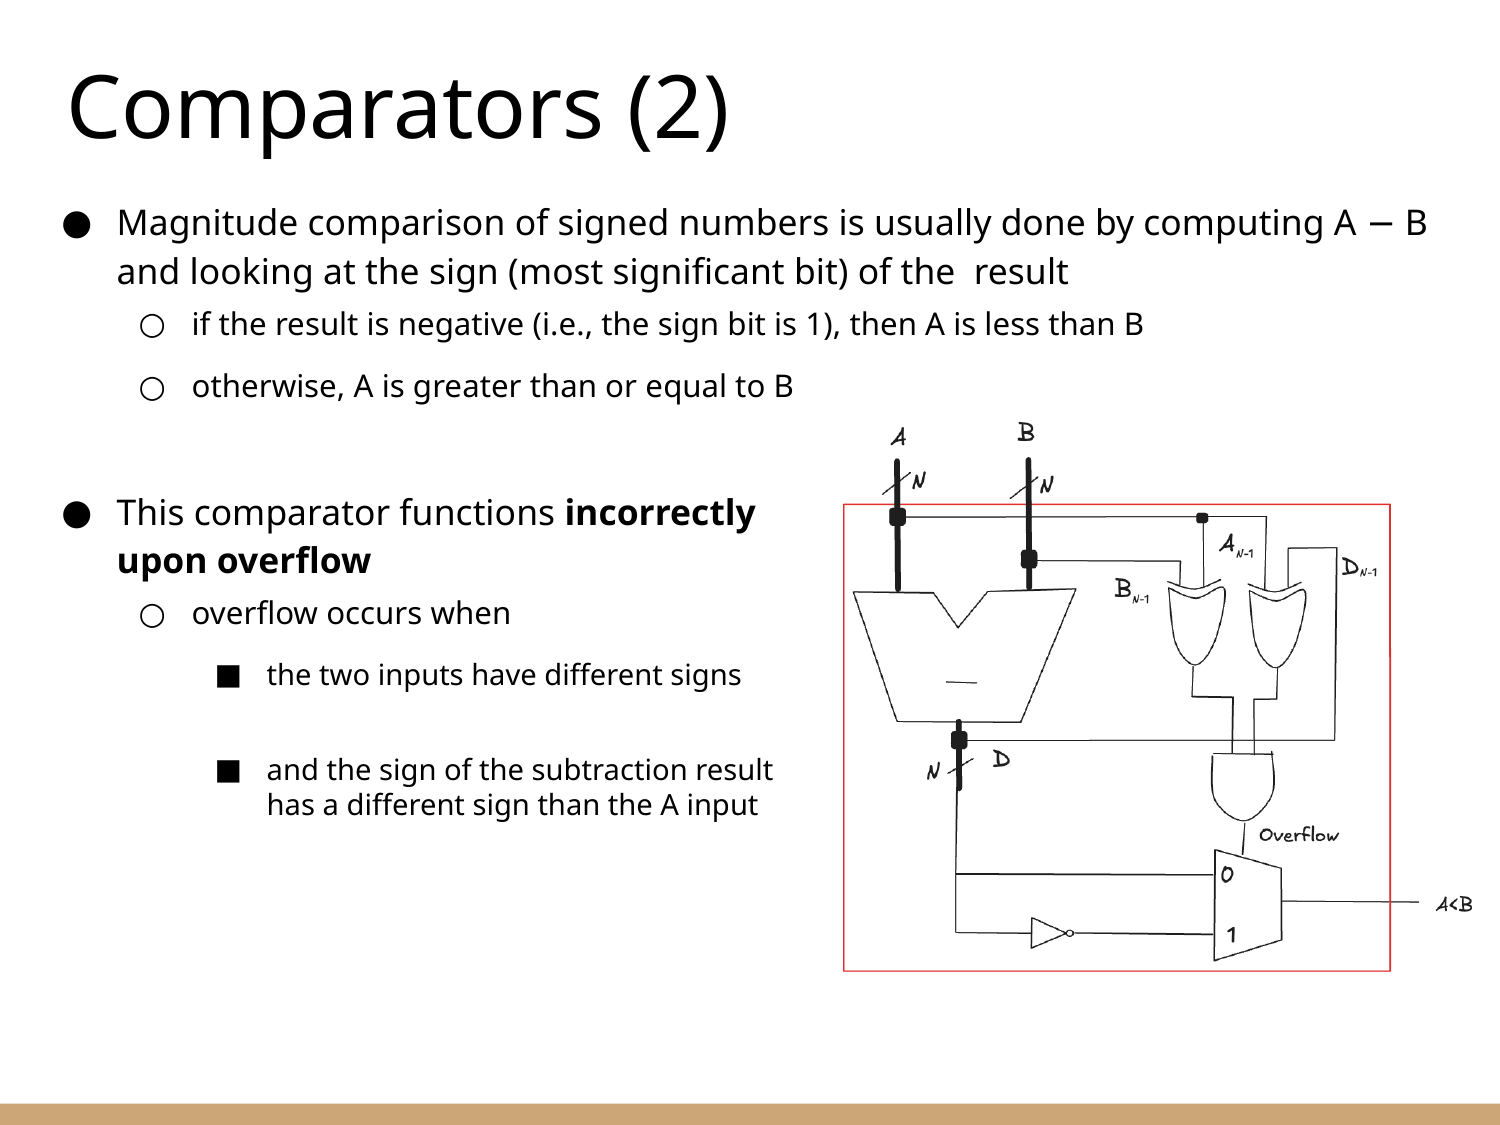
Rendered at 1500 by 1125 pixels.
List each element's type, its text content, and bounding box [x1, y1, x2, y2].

list Magnitude comparison of signed numbers is usually done by computing A − B and looking at the sign (most significant bit) of the result if the result is negative (i.e., the sign bit is 1), then A is less than B otherwise, A is greater than or equal to B This comparator functions incorrectly upon overflow overflow occurs when the two inputs have different signs and the sign of the subtraction result has a different sign than the A input [26, 178, 1474, 1057]
title Comparators (2) [51, 69, 1449, 172]
picture [828, 404, 1487, 985]
